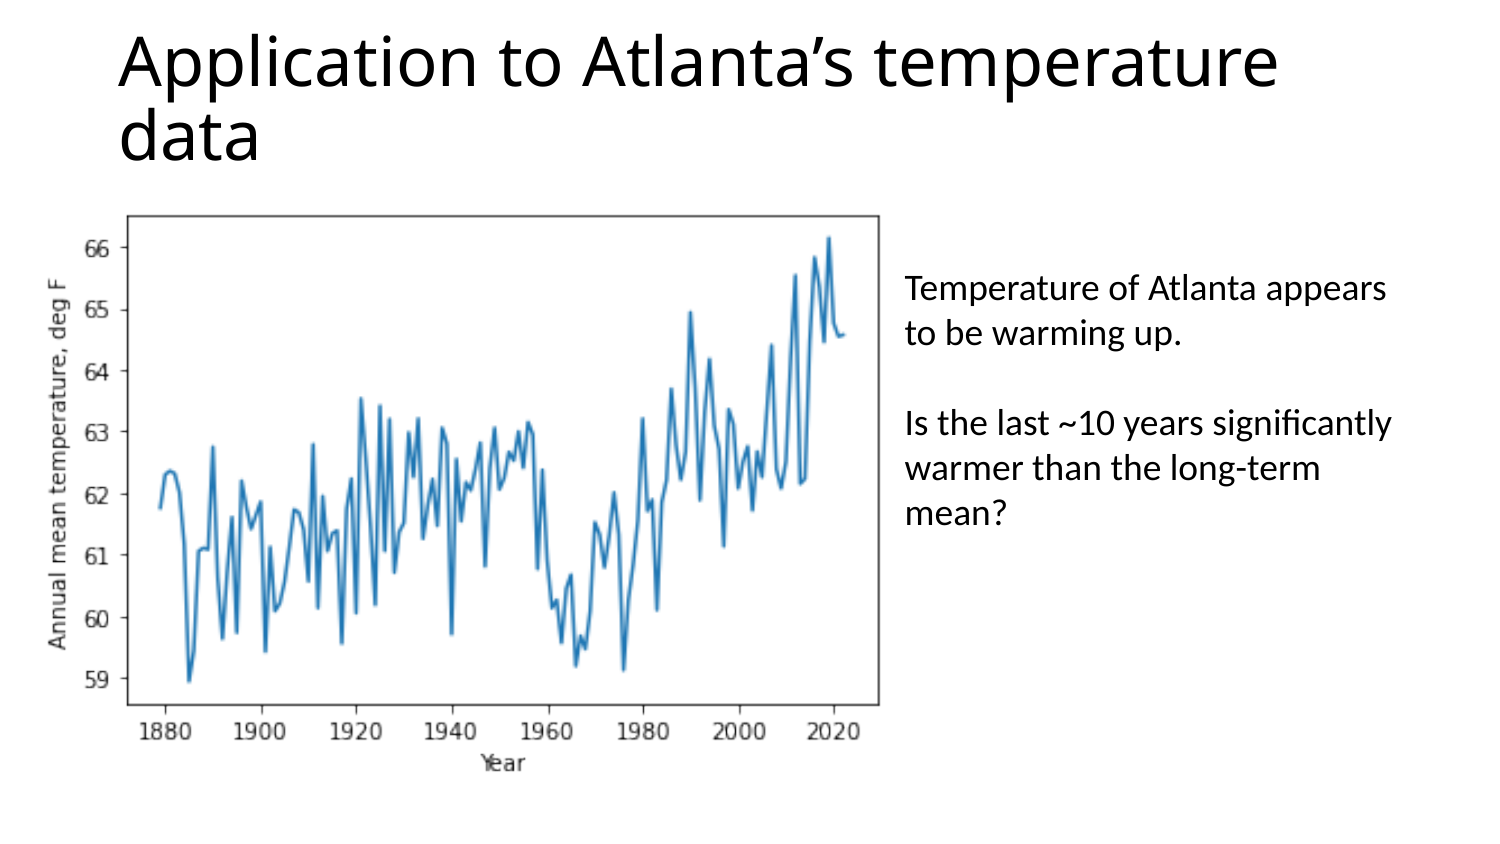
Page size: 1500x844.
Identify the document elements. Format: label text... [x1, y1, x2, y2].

picture [35, 202, 892, 790]
text_box Temperature of Atlanta appears to be warming up. Is the last ~10 years significantly warmer than the long-term mean? [892, 255, 1429, 585]
title Application to Atlanta’s temperature data [103, 44, 1397, 158]
